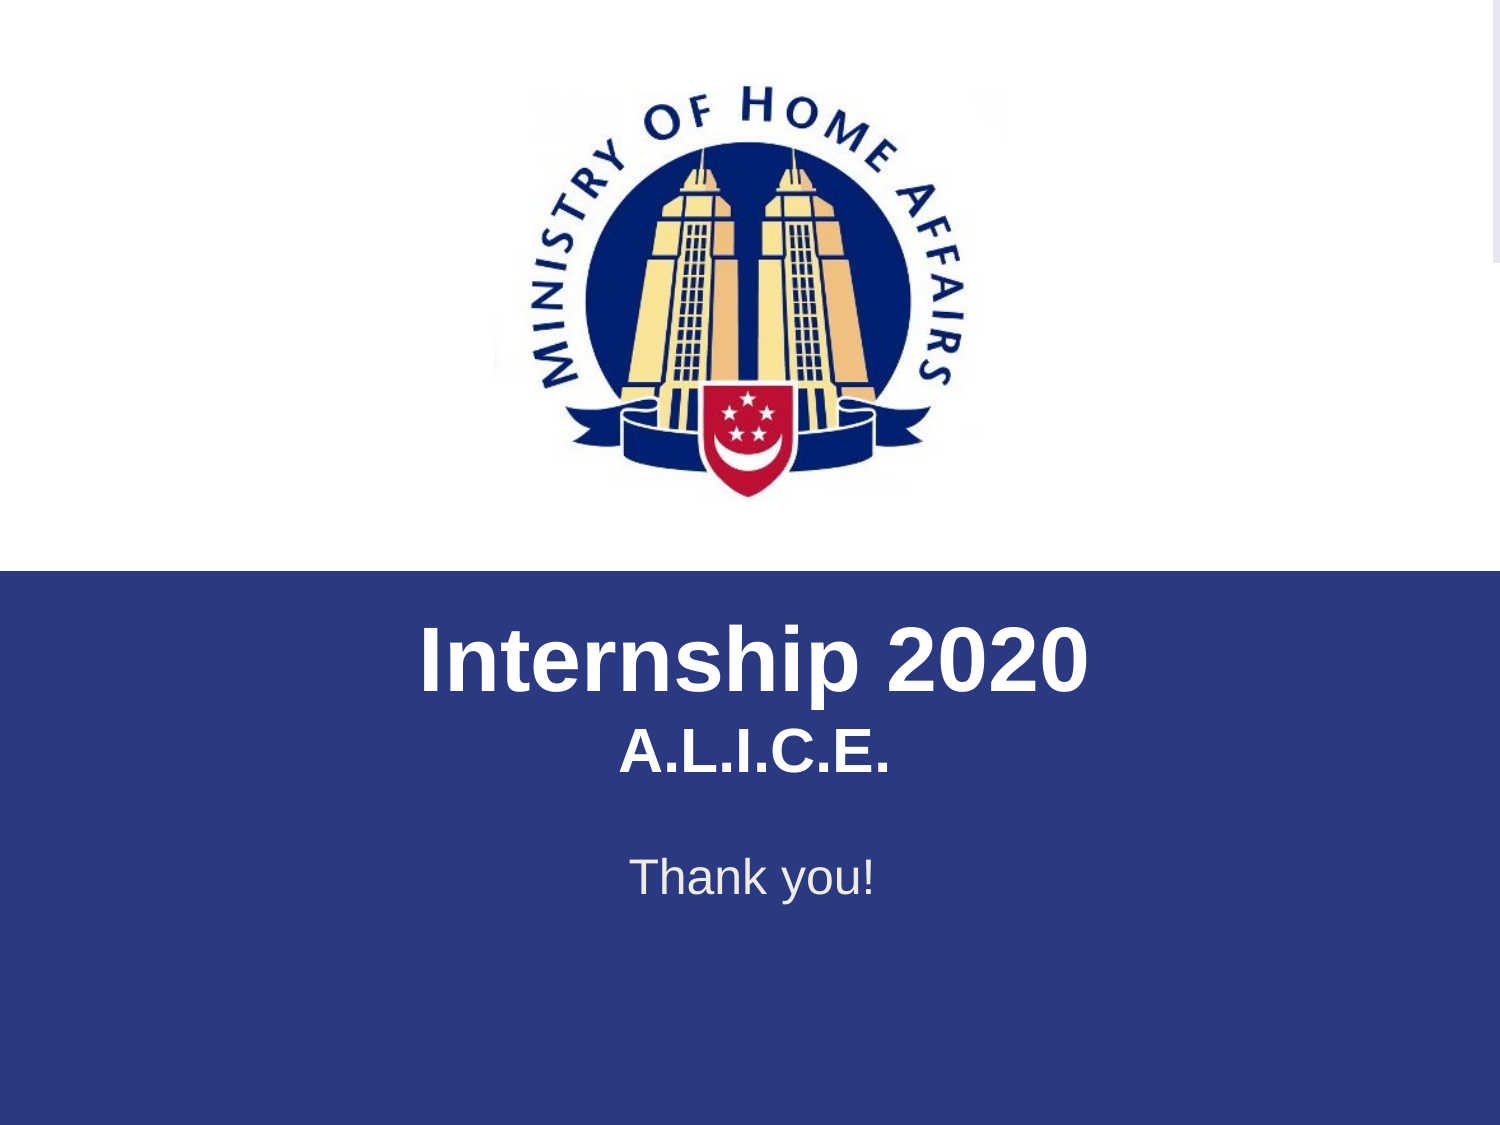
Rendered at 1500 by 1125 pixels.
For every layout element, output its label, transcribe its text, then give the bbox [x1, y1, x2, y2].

subtitle Thank you! [227, 837, 1278, 1125]
picture [0, 571, 1500, 1125]
picture [0, 0, 1500, 530]
title Internship 2020 A.L.I.C.E. [117, 571, 1393, 813]
